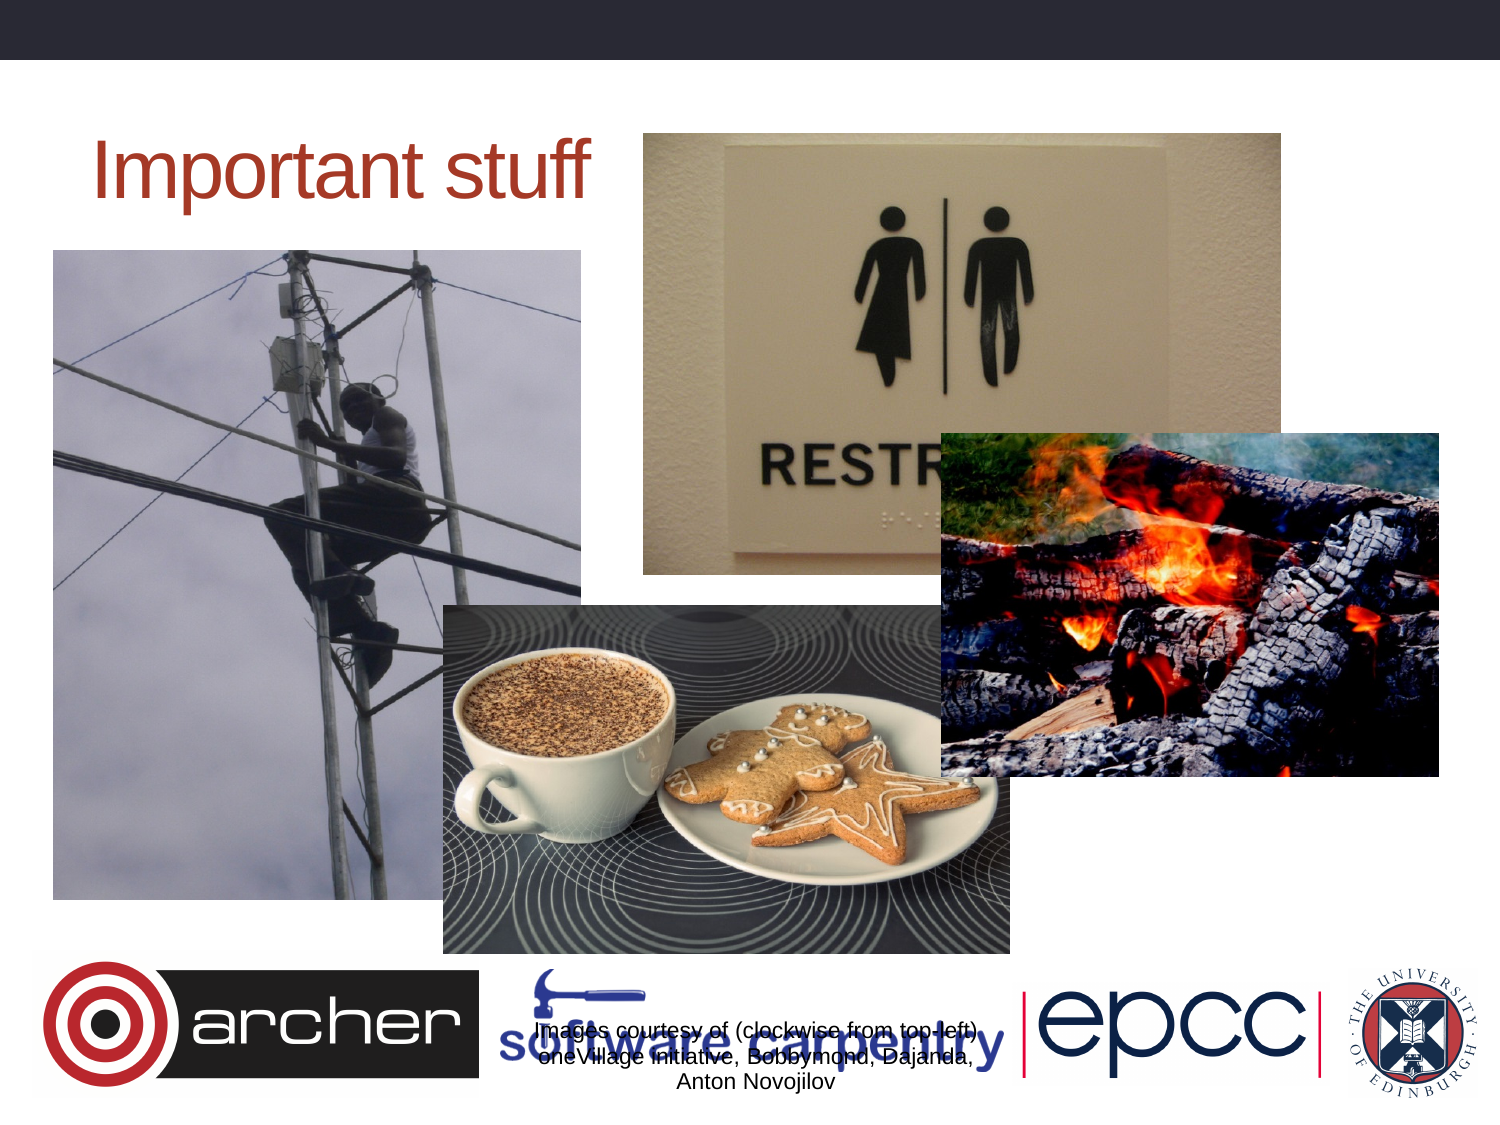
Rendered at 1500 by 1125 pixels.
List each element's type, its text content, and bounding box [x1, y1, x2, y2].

picture [500, 969, 1004, 1072]
text_box Images courtesy of (clockwise from top-left) oneVillage initiative, Bobbymond, Dajanda, Anton Novojilov [513, 1011, 999, 1103]
picture [1012, 982, 1330, 1086]
title Important stuff [75, 87, 1425, 244]
picture [32, 133, 1439, 1098]
picture [1348, 968, 1478, 1098]
